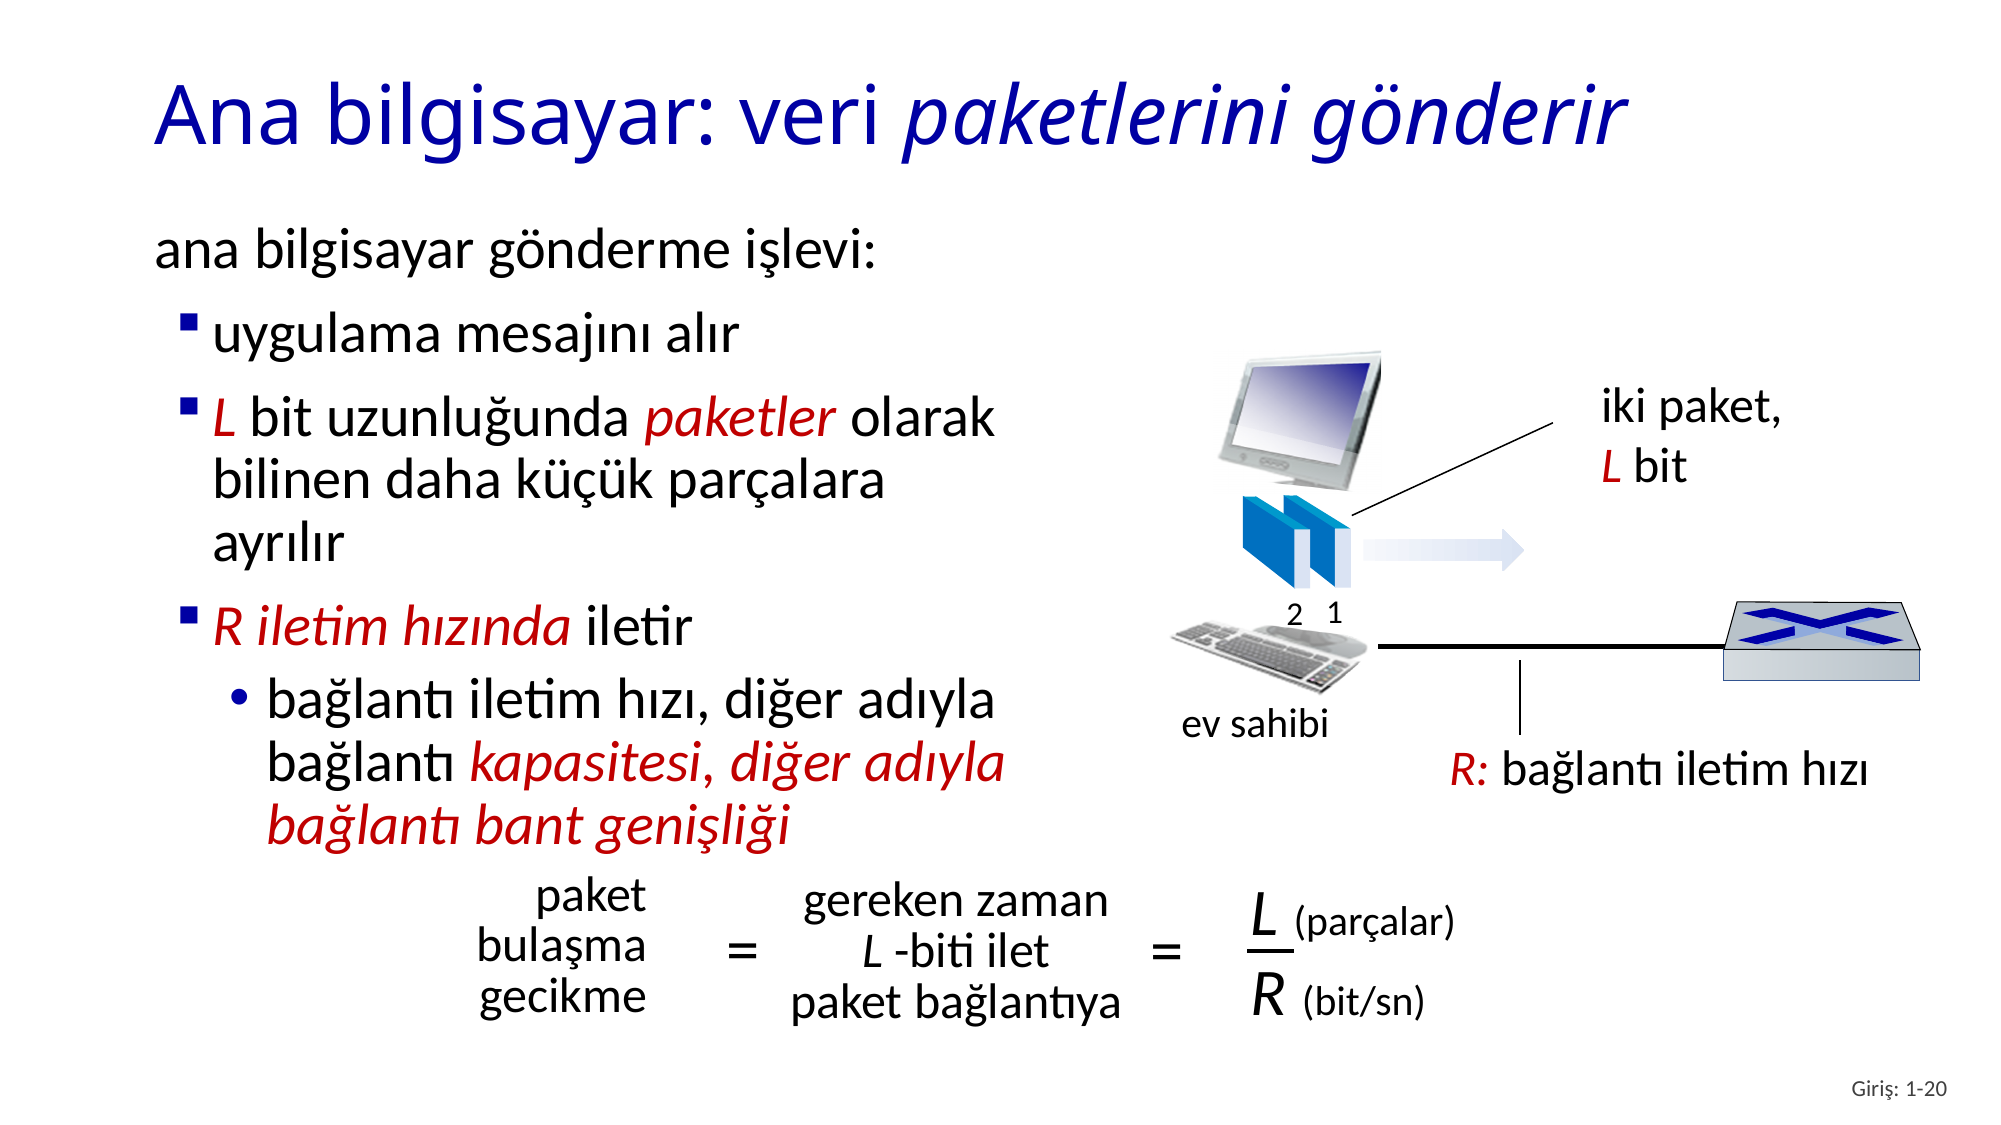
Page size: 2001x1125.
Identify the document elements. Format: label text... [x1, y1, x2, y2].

text_box [1362, 526, 1526, 574]
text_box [1283, 494, 1351, 588]
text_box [1723, 601, 1921, 681]
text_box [1187, 349, 1420, 494]
text_box 2 [1271, 588, 1319, 614]
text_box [1351, 422, 1553, 516]
title Ana bilgisayar: veri paketlerini gönderir [139, 44, 1865, 192]
text_box ev sahibi [1166, 699, 1345, 754]
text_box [1165, 614, 1378, 699]
slide_number Giriş: 1-20 [1512, 1056, 1963, 1117]
text_box iki paket, L bit [1586, 365, 1799, 501]
text_box ana bilgisayar gönderme işlevi: uygulama mesajını alır L bit uzunluğunda paketler olarak bilinen daha küçük parçalara ayrılır R iletim hızında iletir bağlantı iletim hızı, diğer adıyla bağlantı kapasitesi, diğer adıyla bağlantı bant genişliği [139, 211, 1042, 978]
text_box R: bağlantı iletim hızı [1434, 727, 1886, 803]
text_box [416, 861, 1475, 1039]
text_box 1 [1319, 583, 1358, 614]
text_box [1242, 495, 1311, 589]
